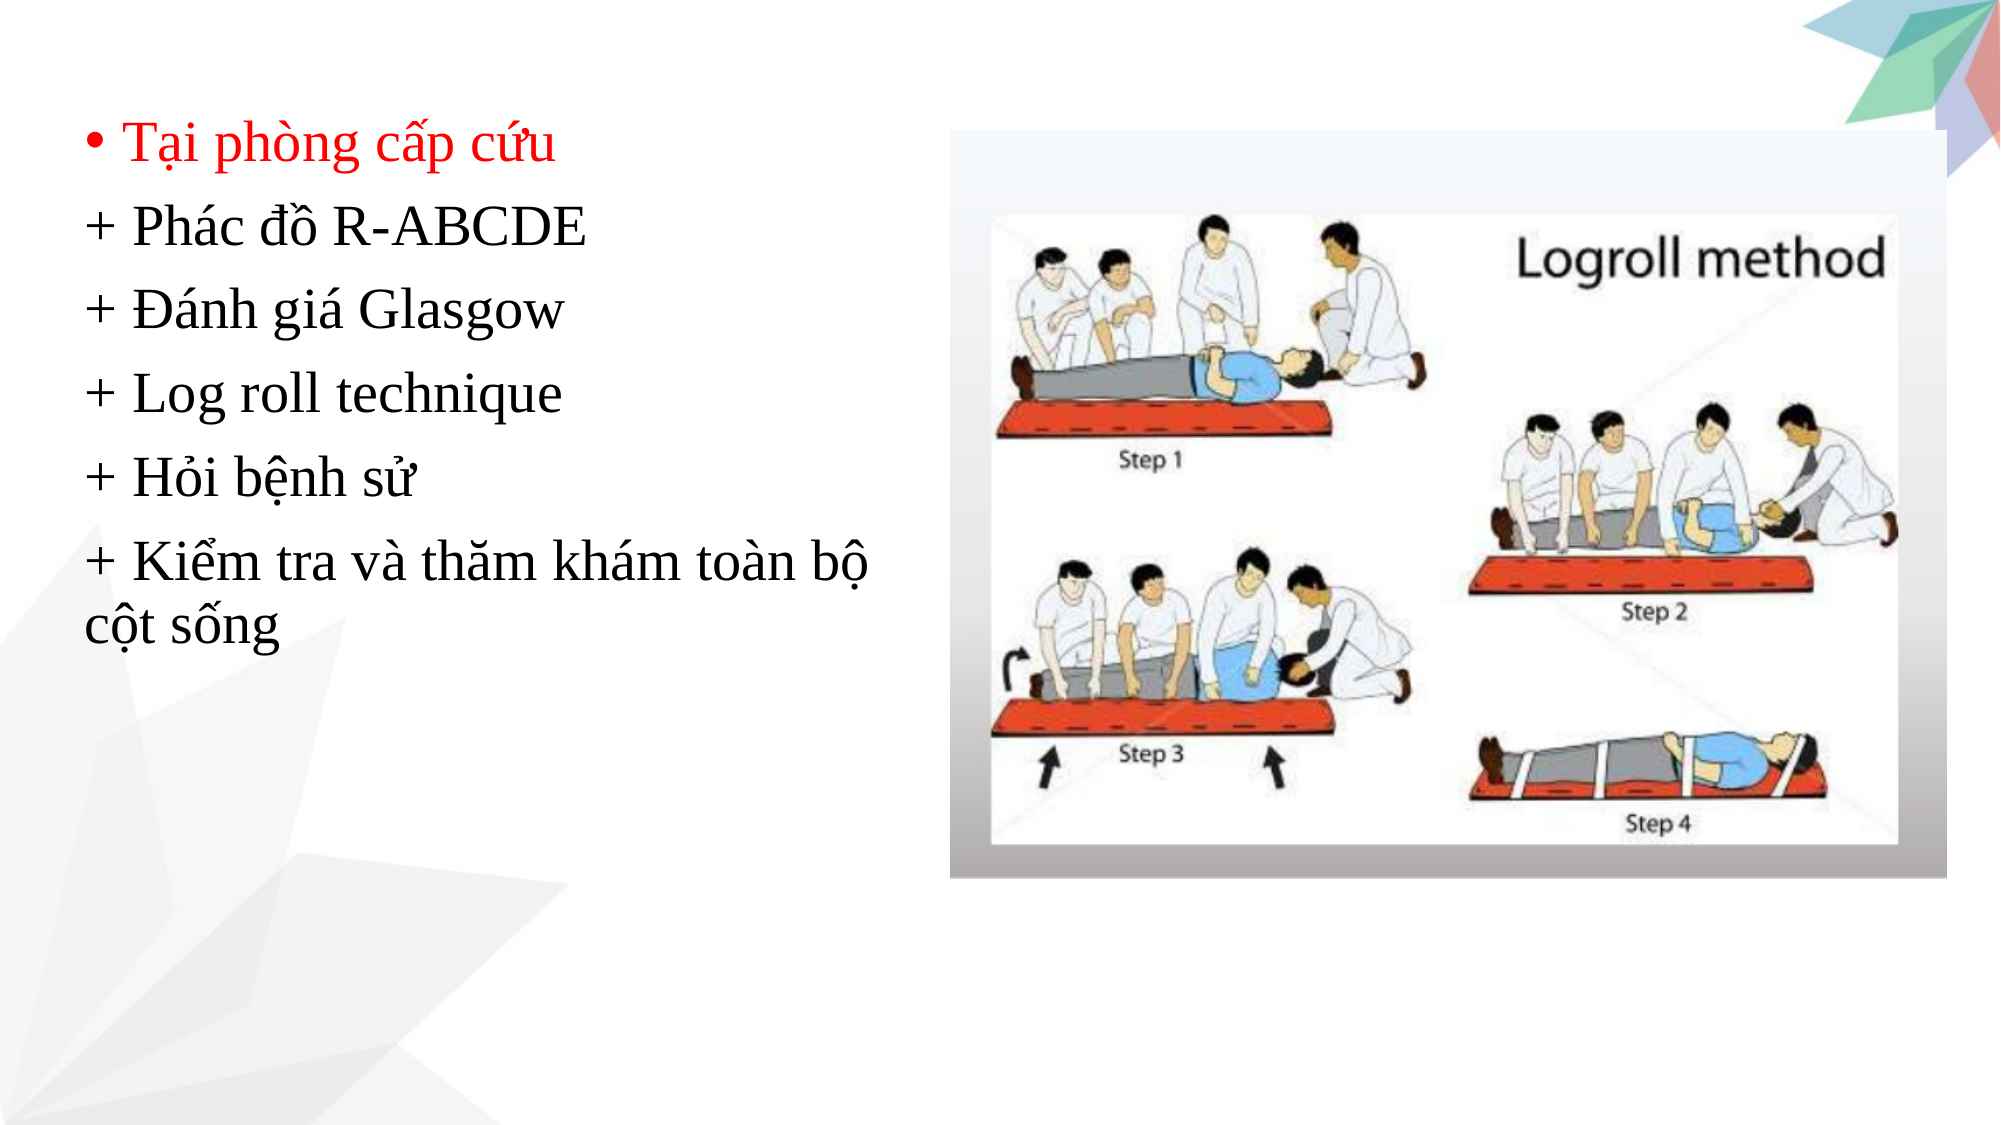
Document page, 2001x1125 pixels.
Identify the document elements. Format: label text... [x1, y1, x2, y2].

list Tại phòng cấp cứu + Phác đồ R-ABCDE + Đánh giá Glasgow + Log roll technique + Hỏi bệnh sử + Kiểm tra và thăm khám toàn bộ cột sống [69, 103, 888, 857]
picture [0, 0, 2001, 1125]
